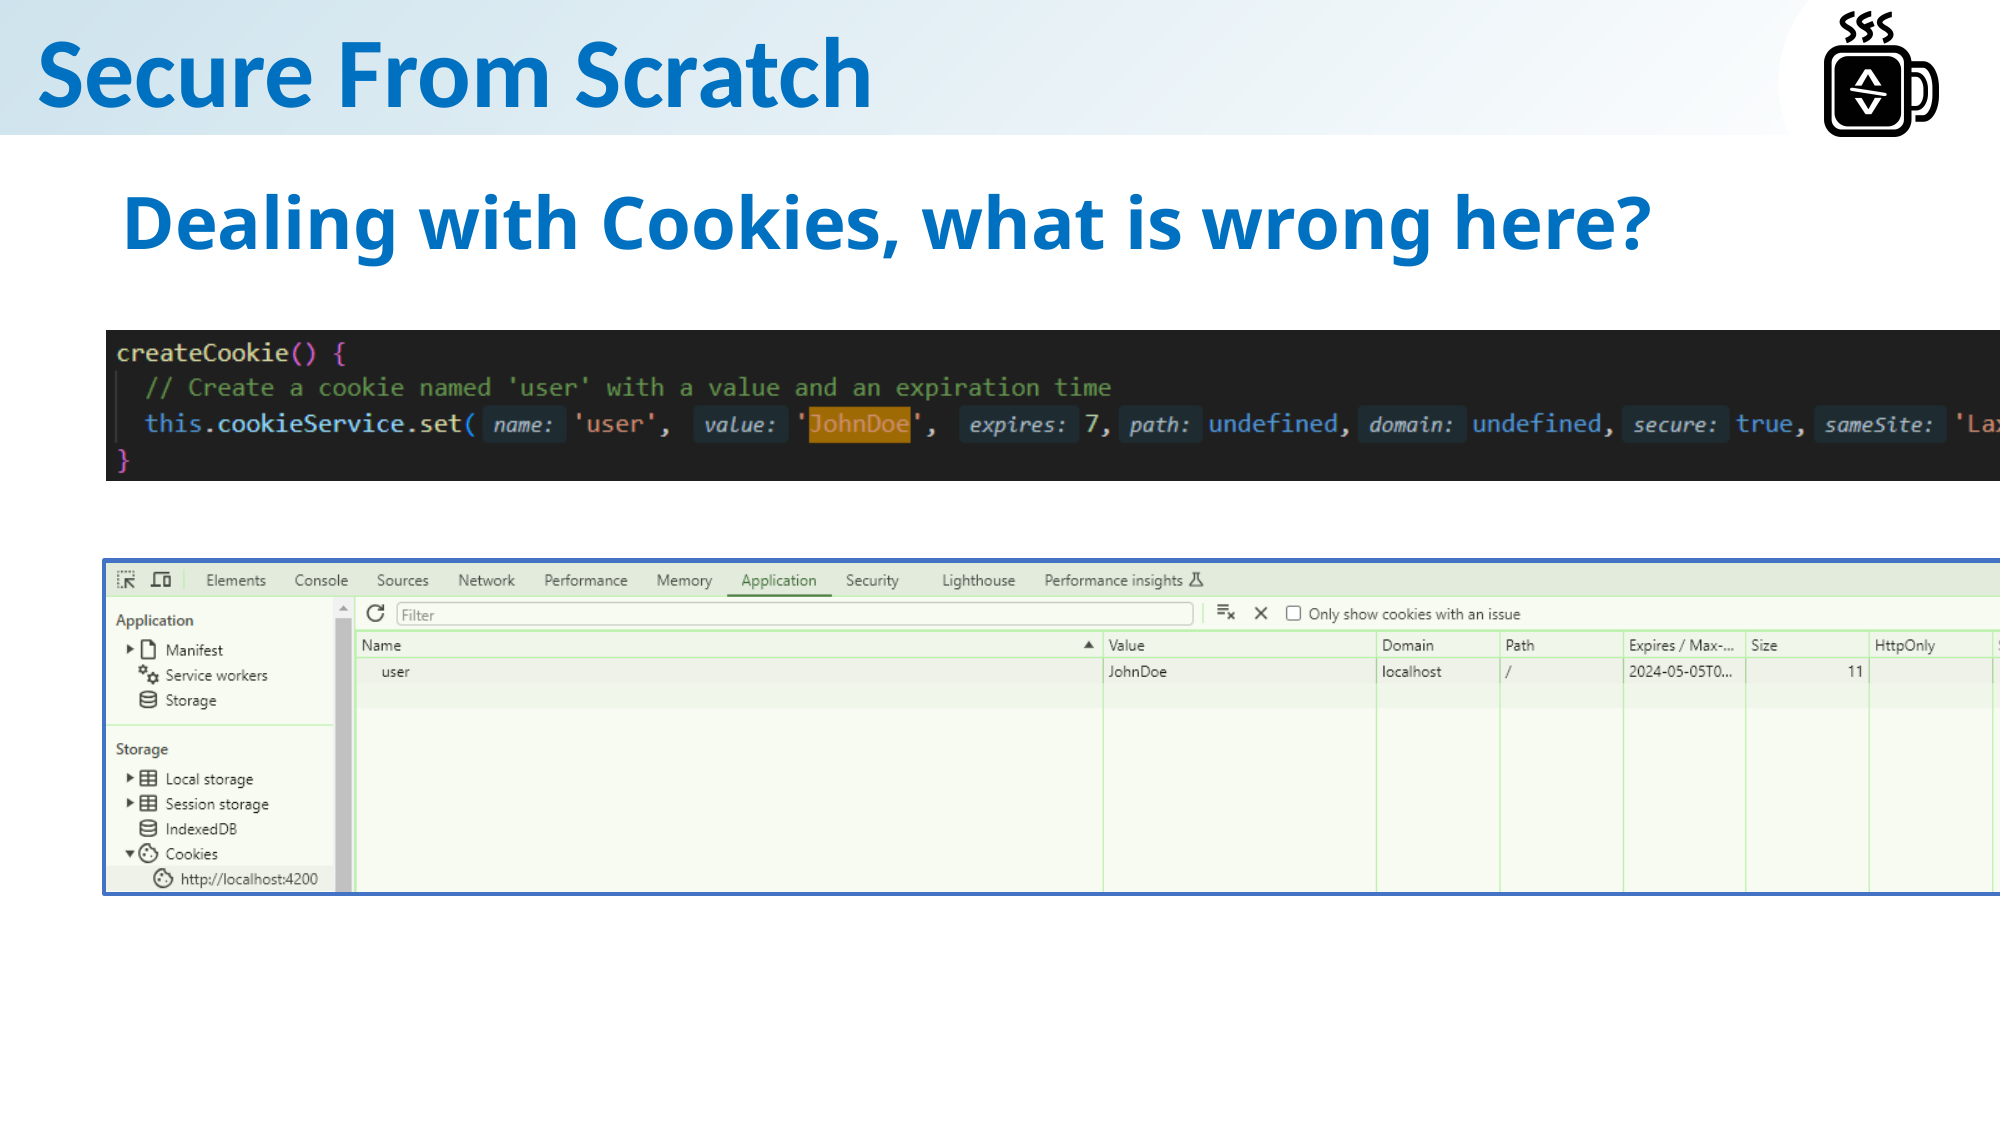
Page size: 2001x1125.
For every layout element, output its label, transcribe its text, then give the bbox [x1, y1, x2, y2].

picture [1824, 11, 1939, 137]
title Dealing with Cookies, what is wrong here? [106, 156, 2000, 296]
picture [106, 562, 2000, 892]
picture [106, 330, 2000, 481]
